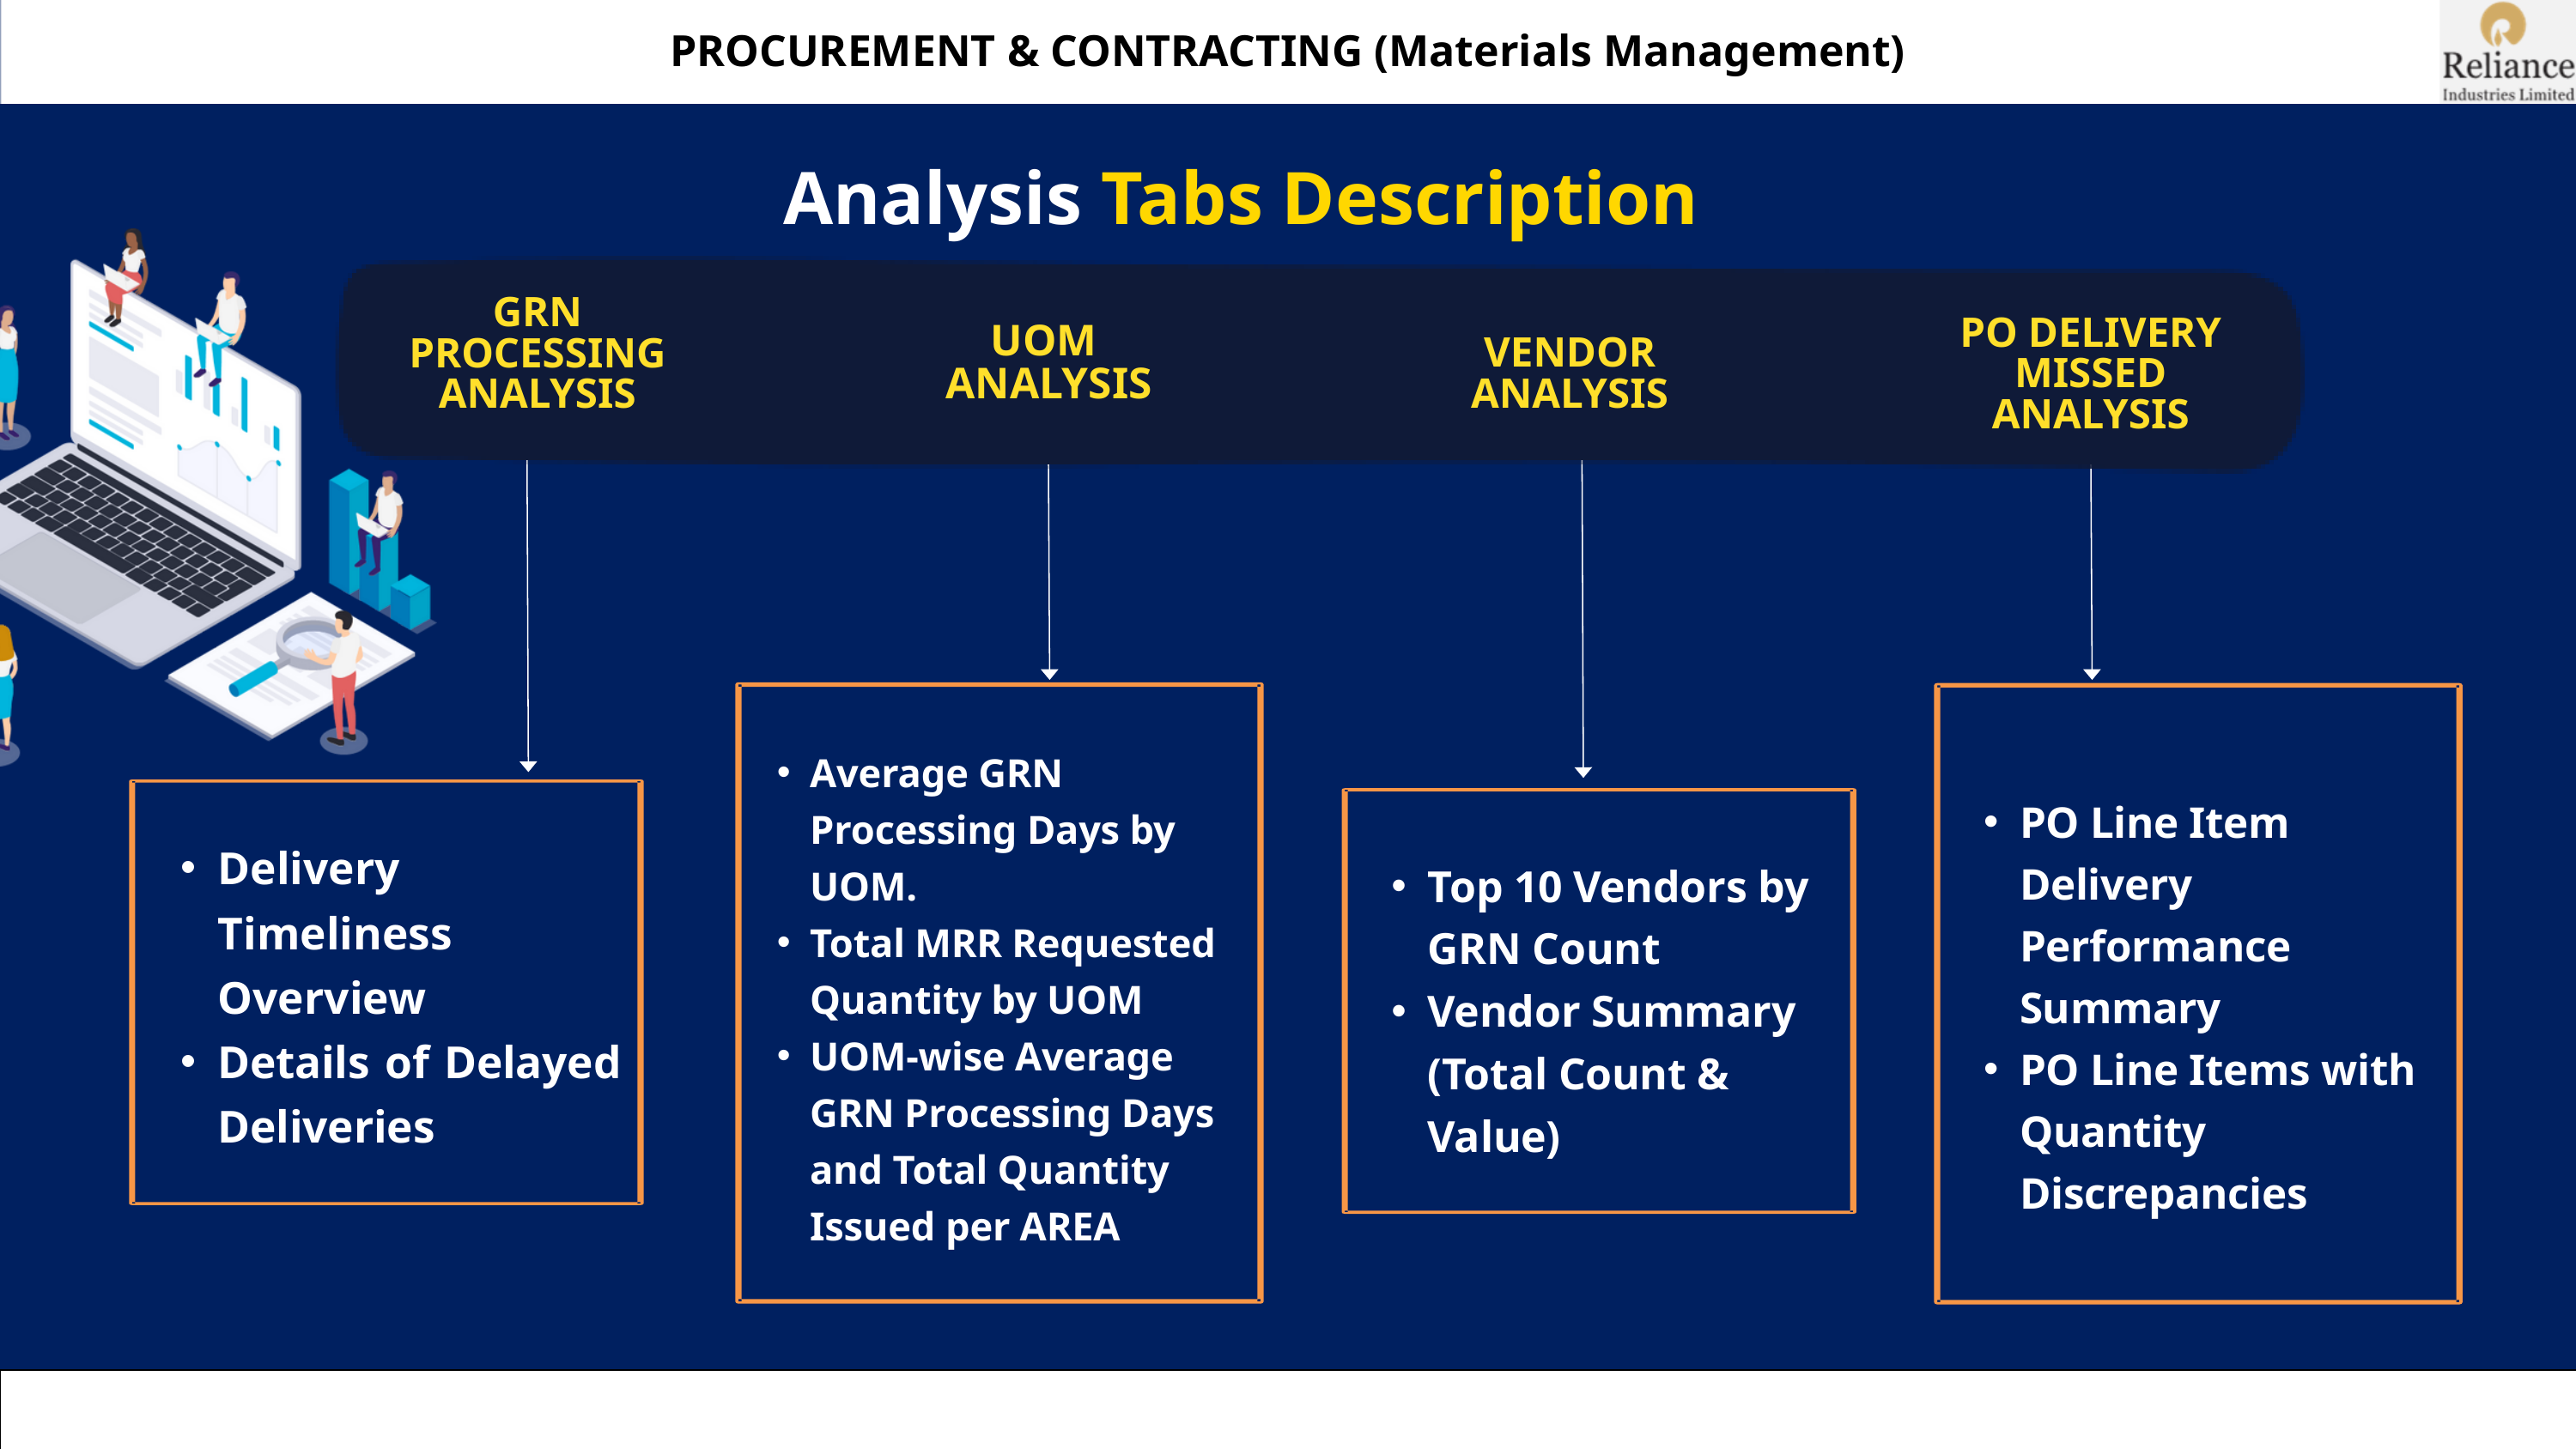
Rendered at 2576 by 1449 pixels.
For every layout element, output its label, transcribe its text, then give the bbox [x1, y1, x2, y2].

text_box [702, 139, 1781, 252]
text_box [2439, 0, 2576, 105]
text_box [2083, 474, 2101, 681]
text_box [1341, 787, 1857, 1215]
text_box UOM ANALYSIS [872, 322, 1226, 408]
text_box [519, 474, 538, 773]
text_box PO DELIVERY MISSED ANALYSIS [1914, 314, 2268, 437]
text_box [1574, 474, 1593, 779]
text_box [0, 228, 437, 767]
text_box PROCUREMENT & CONTRACTING (Materials Management) [666, 23, 1910, 76]
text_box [129, 779, 644, 1206]
text_box [335, 252, 2306, 474]
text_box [0, 1369, 2576, 1449]
text_box VENDOR ANALYSIS [1393, 334, 1747, 416]
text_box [1934, 682, 2464, 1305]
text_box GRN PROCESSING ANALYSIS [361, 294, 714, 417]
text_box [0, 0, 2437, 105]
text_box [735, 682, 1264, 1304]
text_box [1041, 474, 1059, 681]
